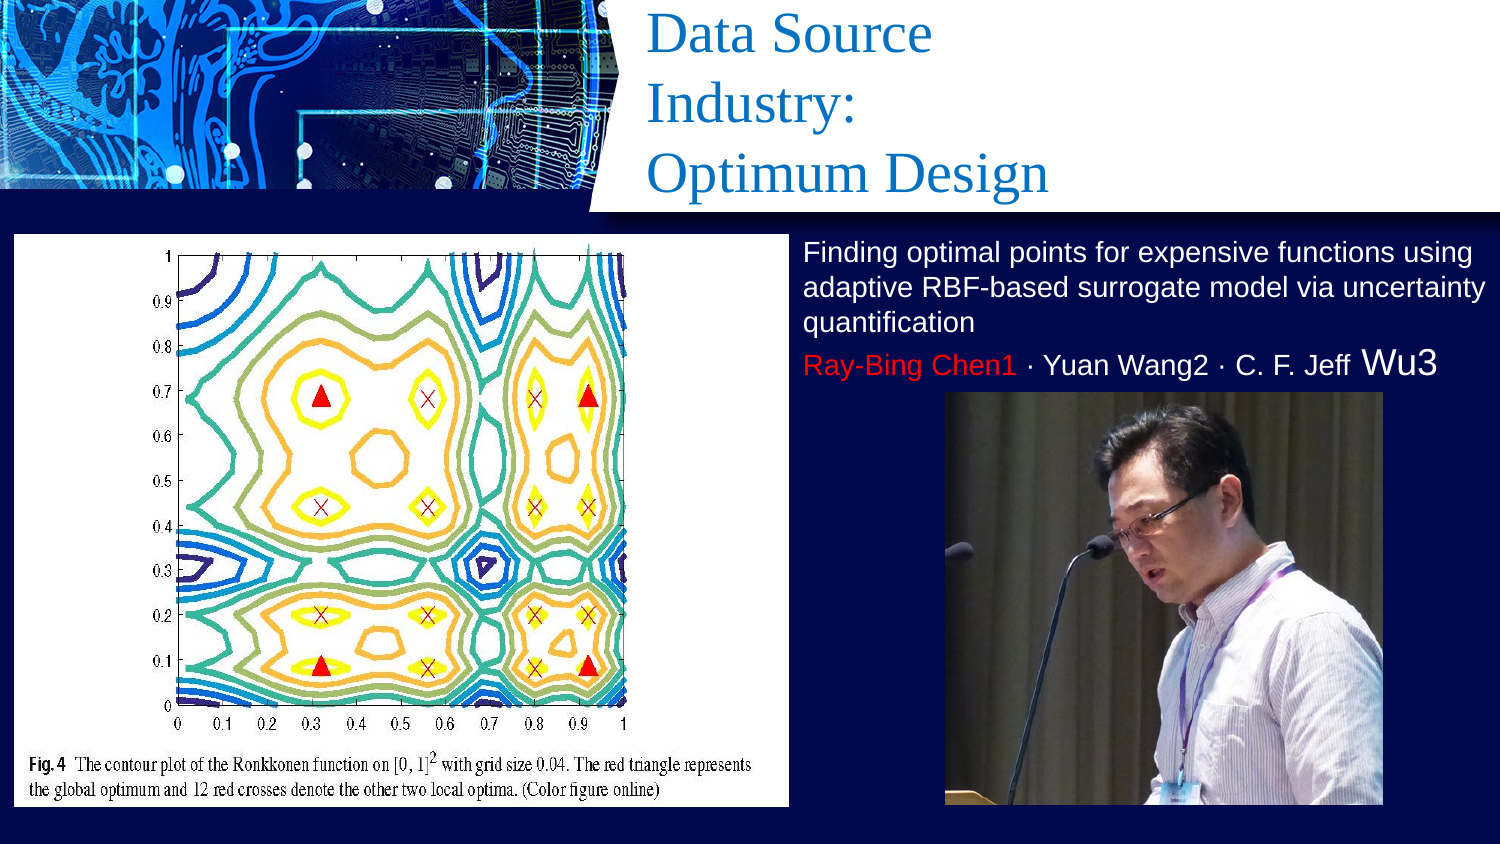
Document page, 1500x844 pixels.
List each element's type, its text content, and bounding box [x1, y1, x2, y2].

text_box Finding optimal points for expensive functions using adaptive RBF-based surrogate model via uncertainty quantification Ray-Bing Chen1 · Yuan Wang2 · C. F. Jeff Wu3 [788, 225, 1500, 391]
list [13, 234, 789, 808]
title Data Source Industry: Optimum Design [631, 36, 1433, 162]
picture [0, 0, 1500, 844]
